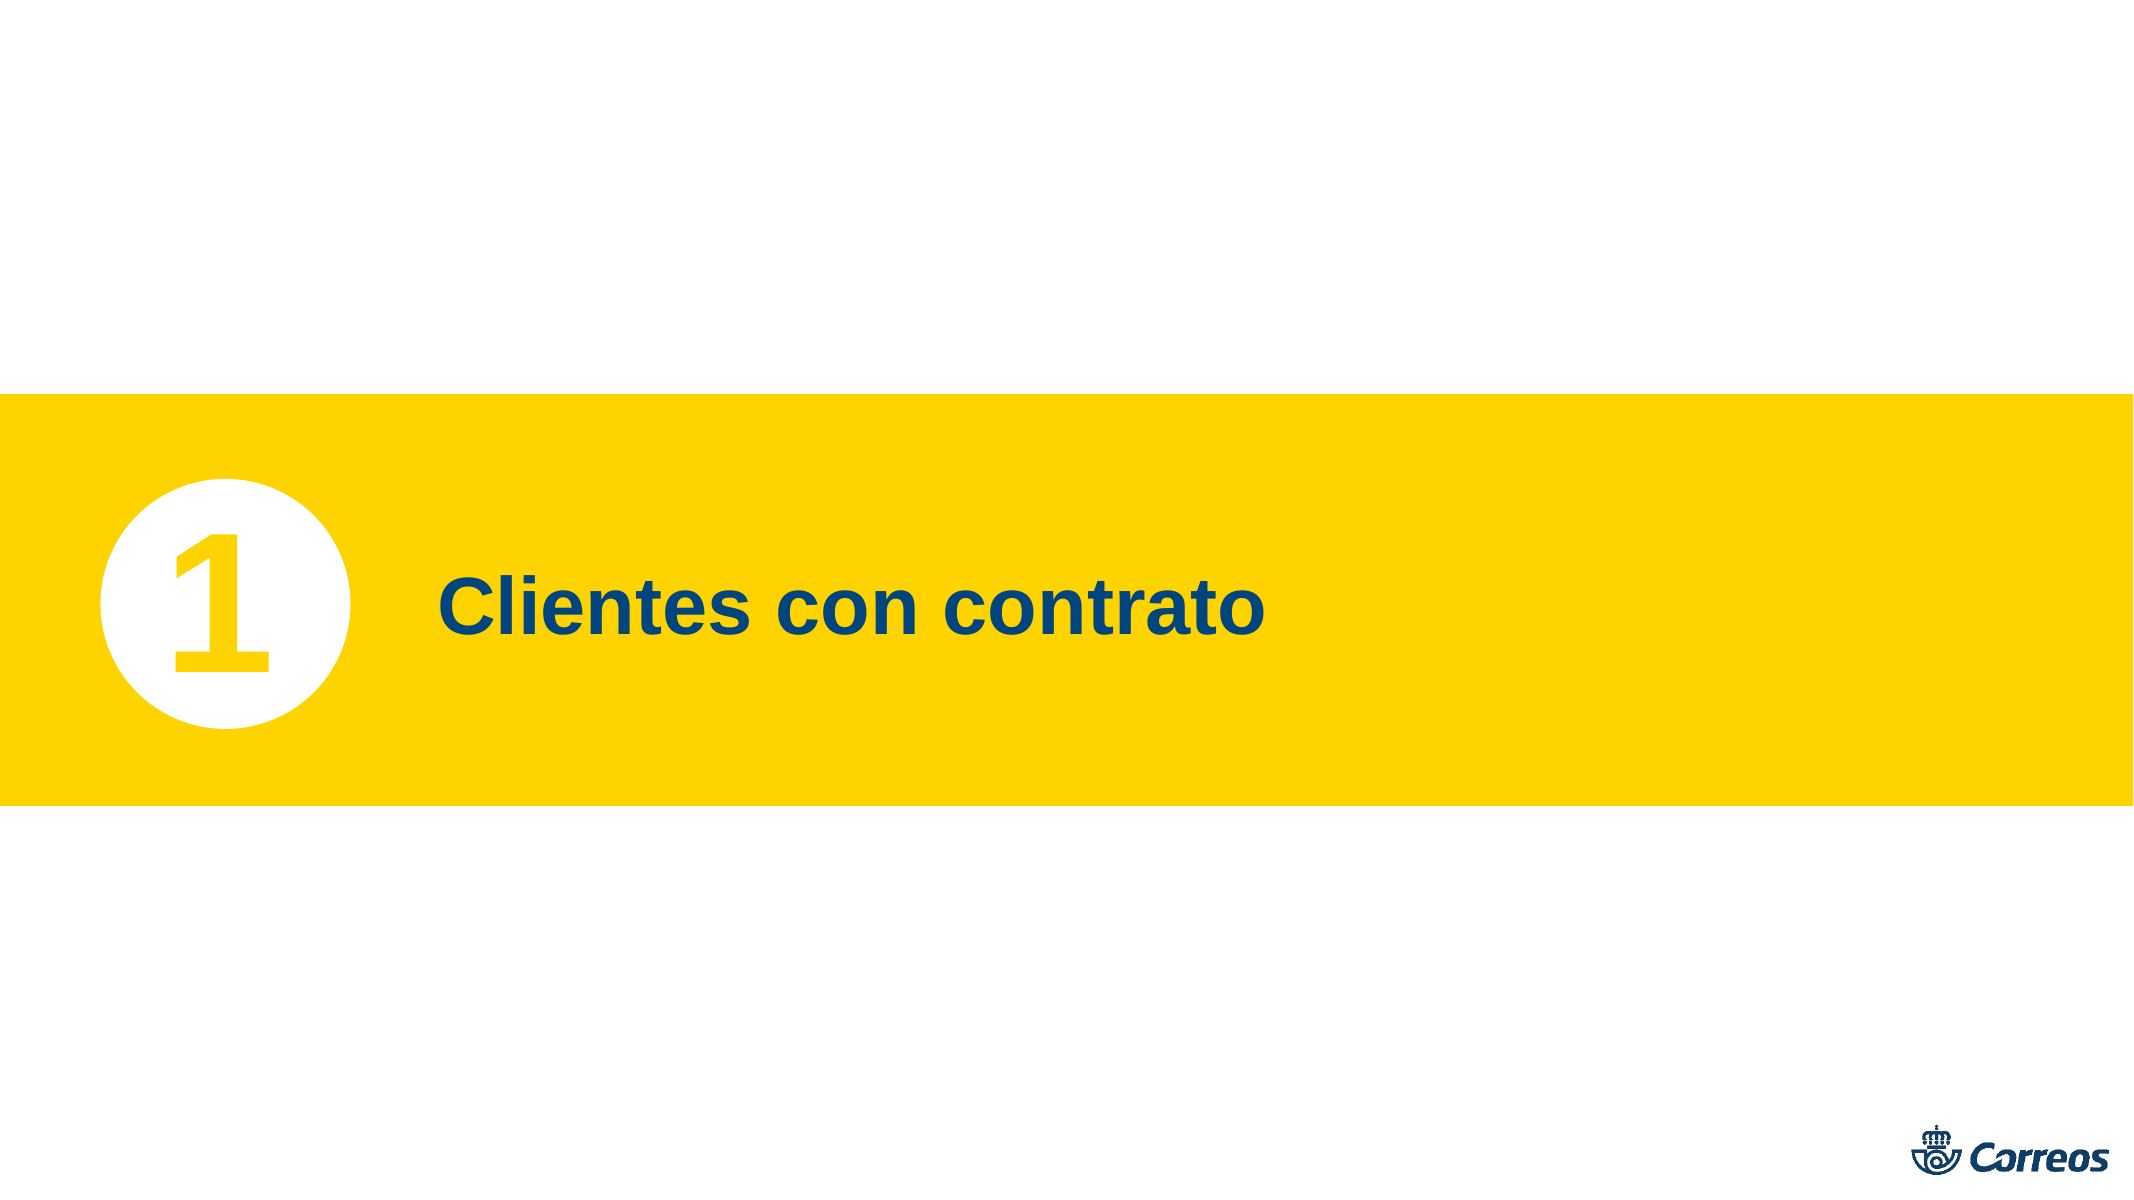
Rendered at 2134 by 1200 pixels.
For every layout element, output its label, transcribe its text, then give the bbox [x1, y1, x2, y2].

subtitle Clientes con contrato [437, 525, 1779, 691]
title 1 [150, 487, 288, 729]
picture [1886, 1099, 2134, 1200]
